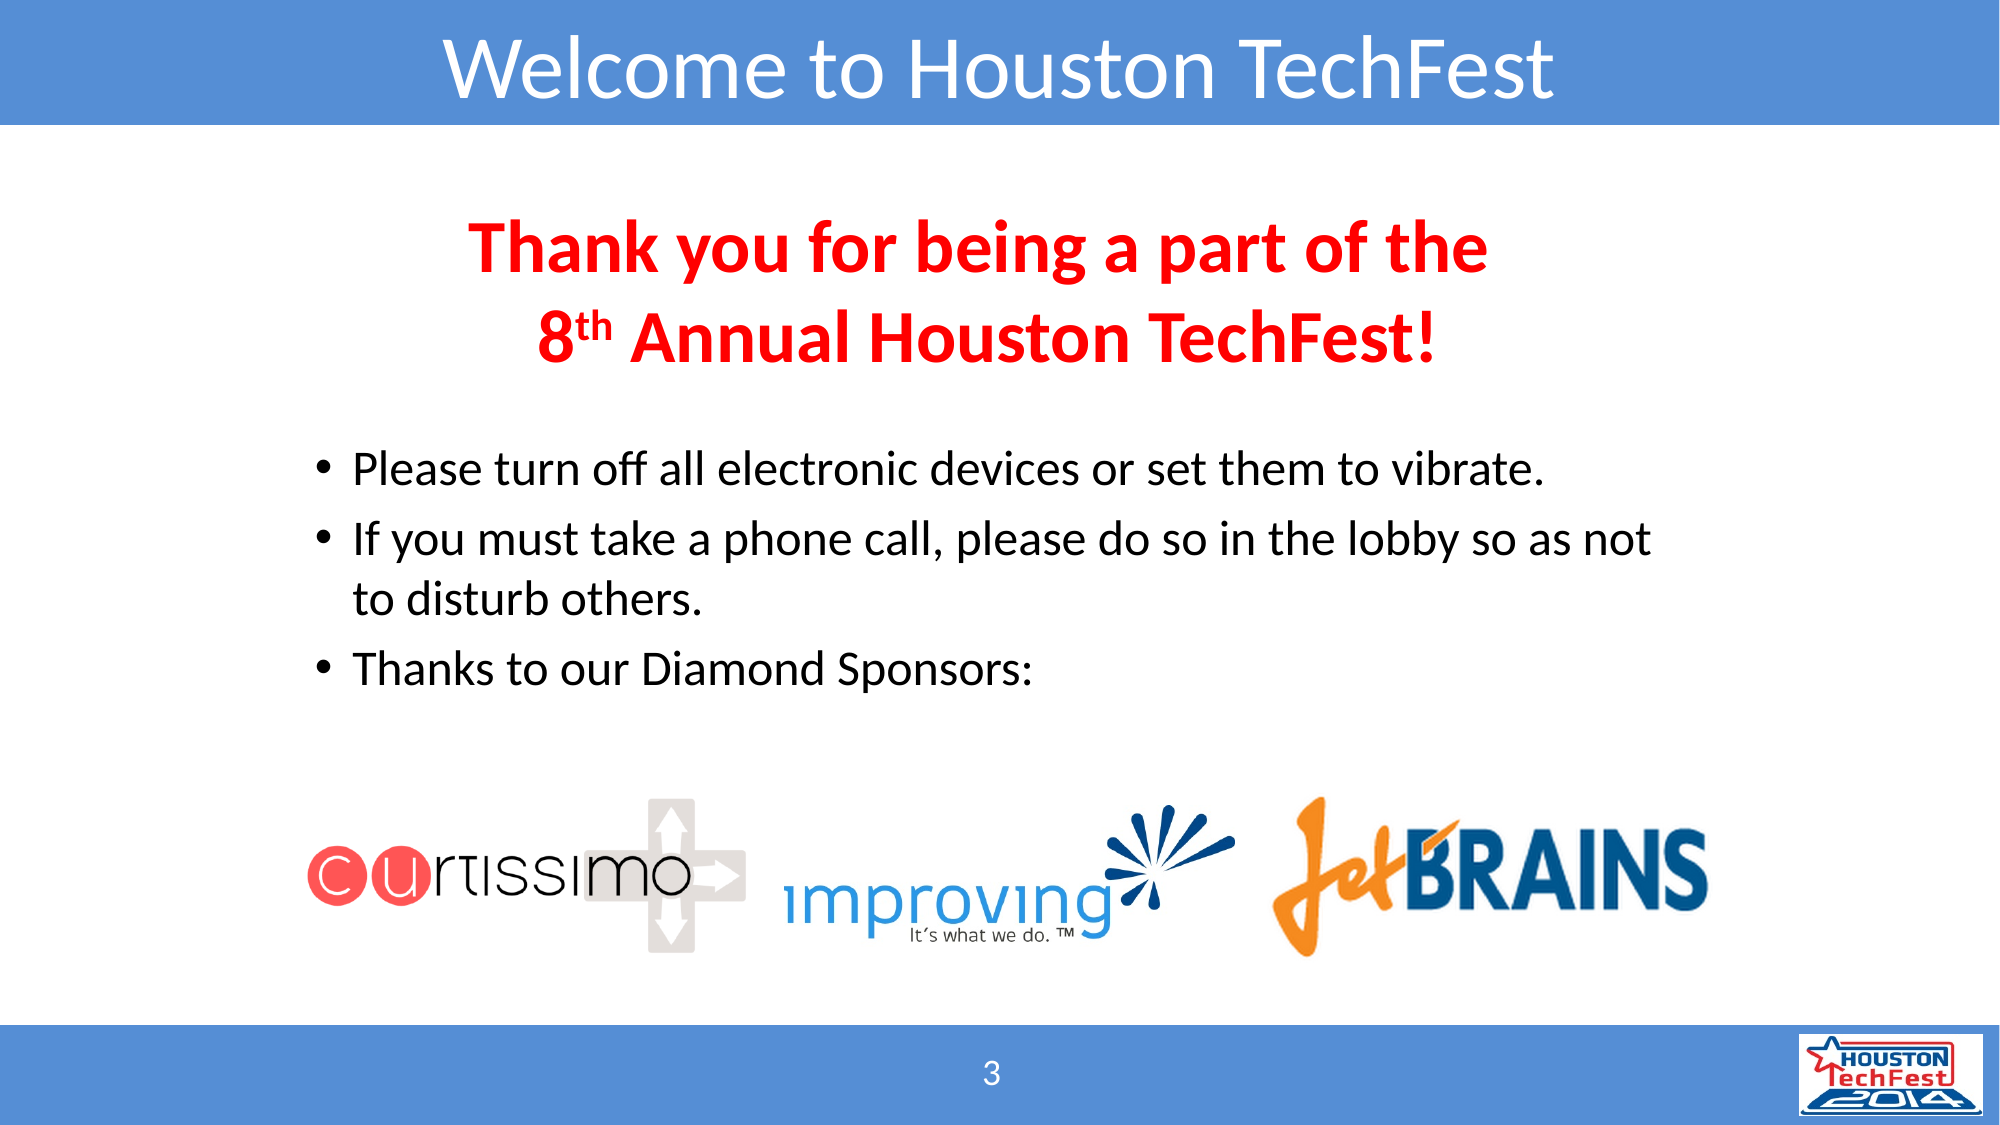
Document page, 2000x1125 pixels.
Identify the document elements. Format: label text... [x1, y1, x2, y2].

picture [1265, 789, 1717, 963]
picture [784, 804, 1235, 947]
title Welcome to Houston TechFest [0, 0, 2000, 125]
text_box Thank you for being a part of the 8th Annual Houston TechFest! [302, 190, 1675, 386]
picture [1799, 1034, 1983, 1116]
list Please turn off all electronic devices or set them to vibrate. If you must take a phone call, please do so in the lobby so as not to disturb others. Thanks to our Diamond Sponsors: [299, 428, 1675, 741]
picture [303, 790, 754, 961]
